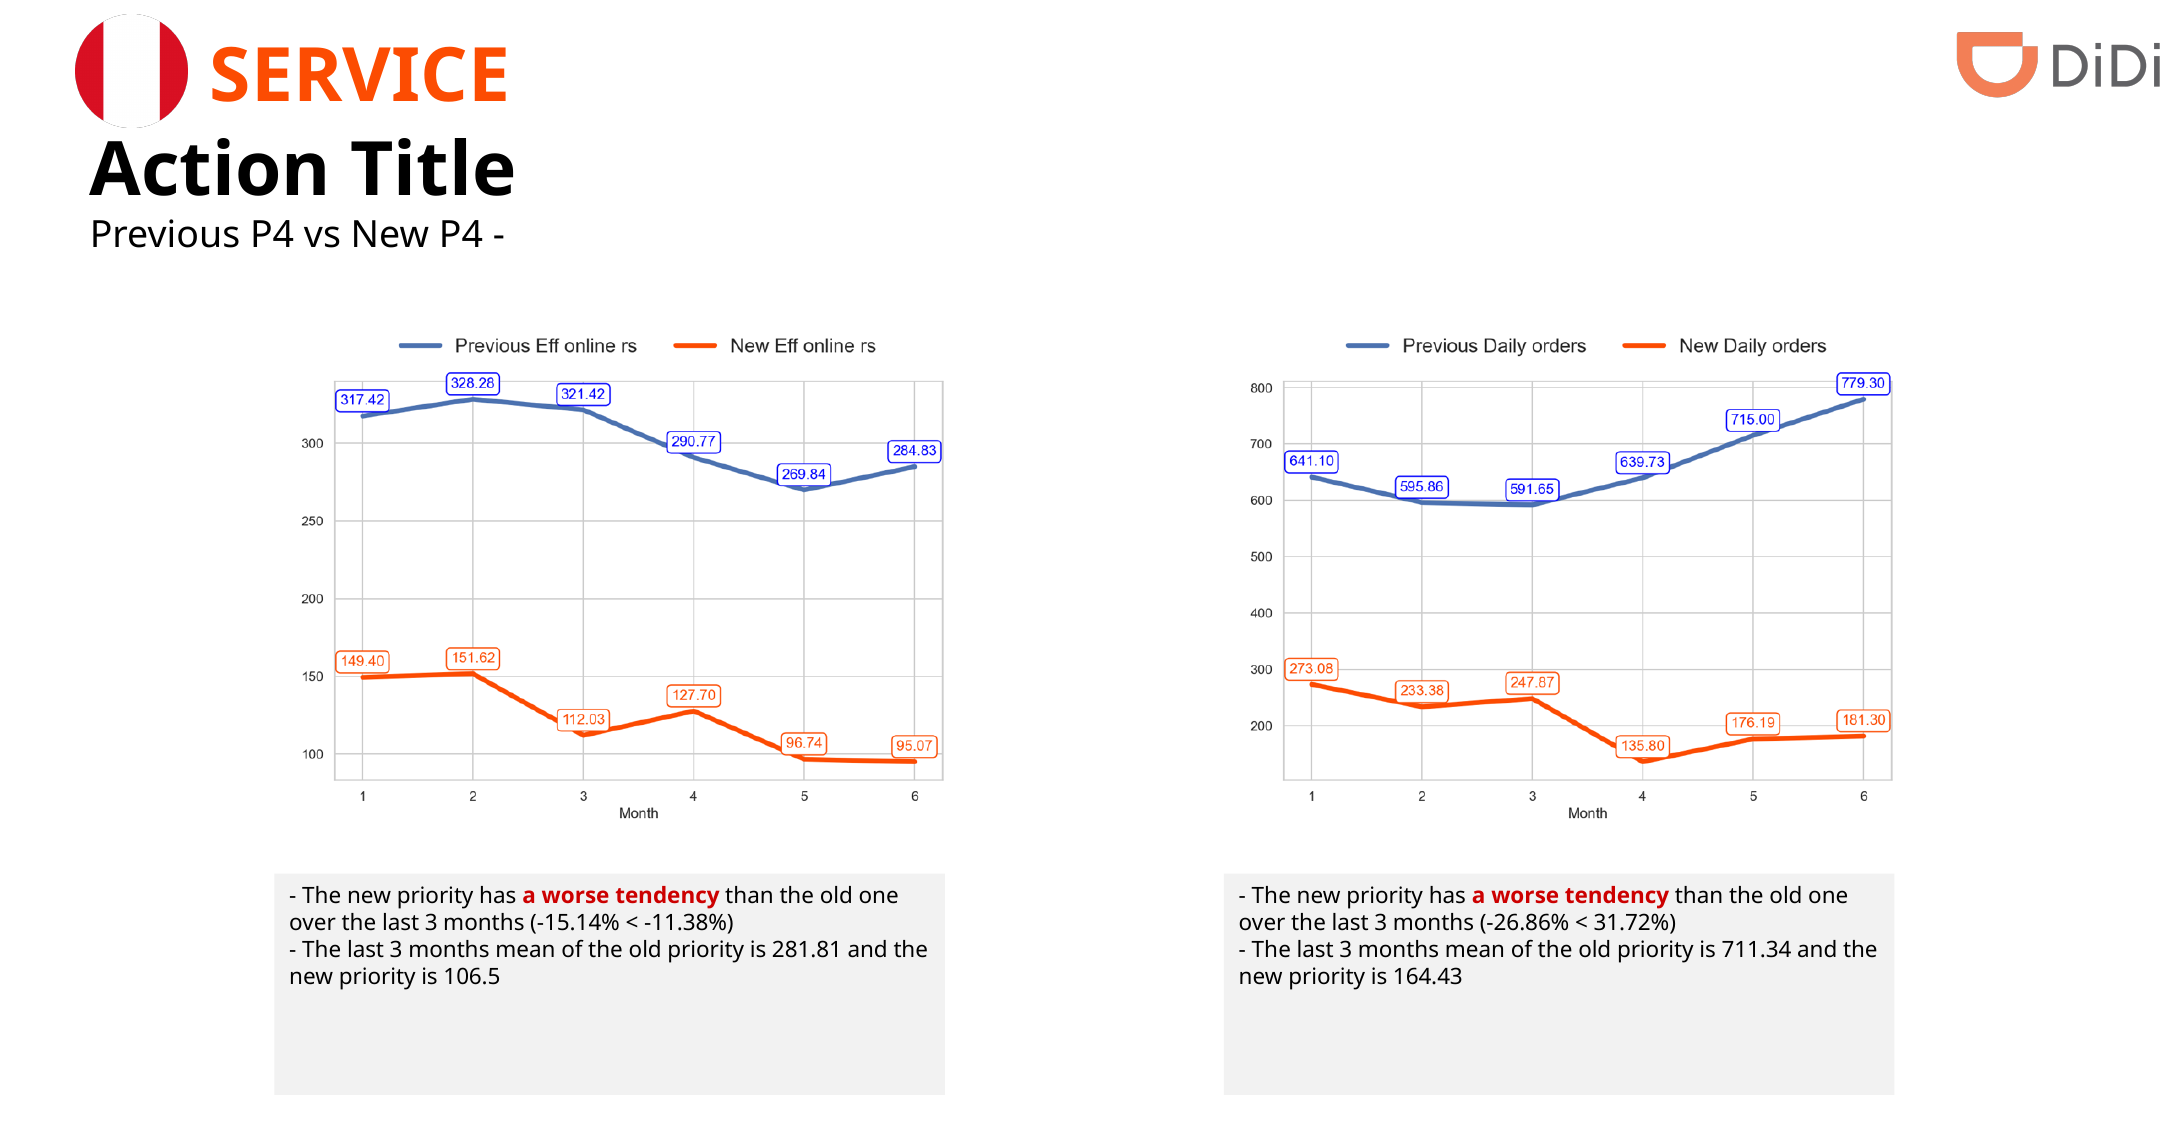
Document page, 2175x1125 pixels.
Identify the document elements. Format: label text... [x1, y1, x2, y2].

picture [74, 14, 188, 128]
picture [1949, 1, 2175, 129]
text_box Action Title [74, 127, 2175, 202]
text_box Previous P4 vs New P4 - [74, 202, 2175, 263]
text_box SERVICE [194, 15, 1800, 127]
picture [1223, 322, 1900, 829]
text_box - The new priority has a worse tendency than the old one over the last 3 months (-15.14% < -11.38%) - The last 3 months mean of the old priority is 281.81 and the new priority is 106.5 [274, 873, 945, 1095]
picture [274, 322, 950, 829]
text_box - The new priority has a worse tendency than the old one over the last 3 months (-26.86% < 31.72%) - The last 3 months mean of the old priority is 711.34 and the new priority is 164.43 [1223, 873, 1895, 1095]
